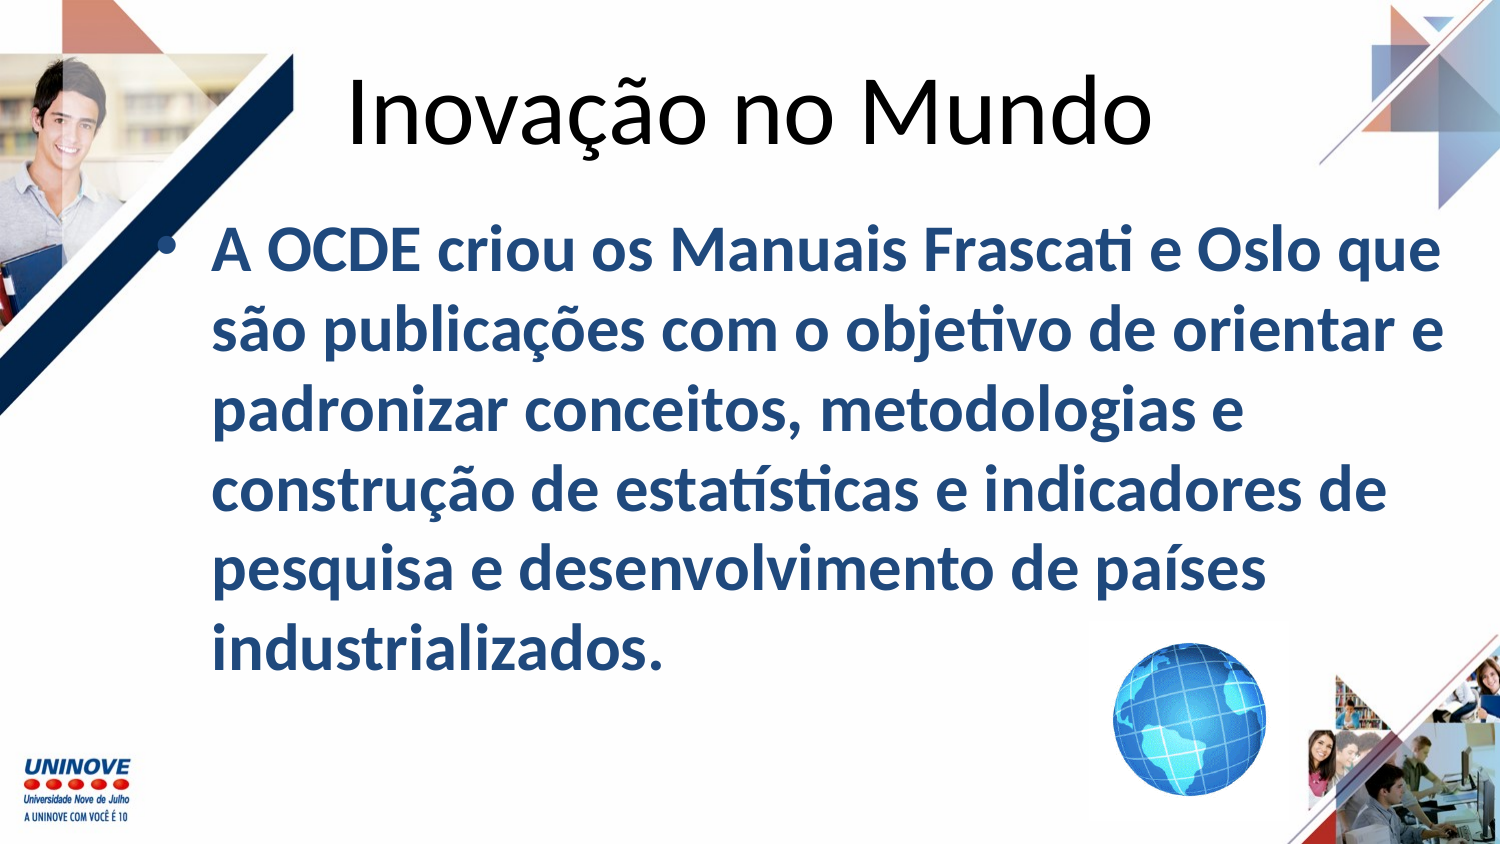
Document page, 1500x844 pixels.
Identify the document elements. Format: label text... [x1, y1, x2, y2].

list A OCDE criou os Manuais Frascati e Oslo que são publicações com o objetivo de orientar e padronizar conceitos, metodologias e construção de estatísticas e indicadores de pesquisa e desenvolvimento de países industrializados. [140, 196, 1466, 754]
title Inovação no Mundo [74, 33, 1426, 175]
picture [0, 0, 1500, 844]
